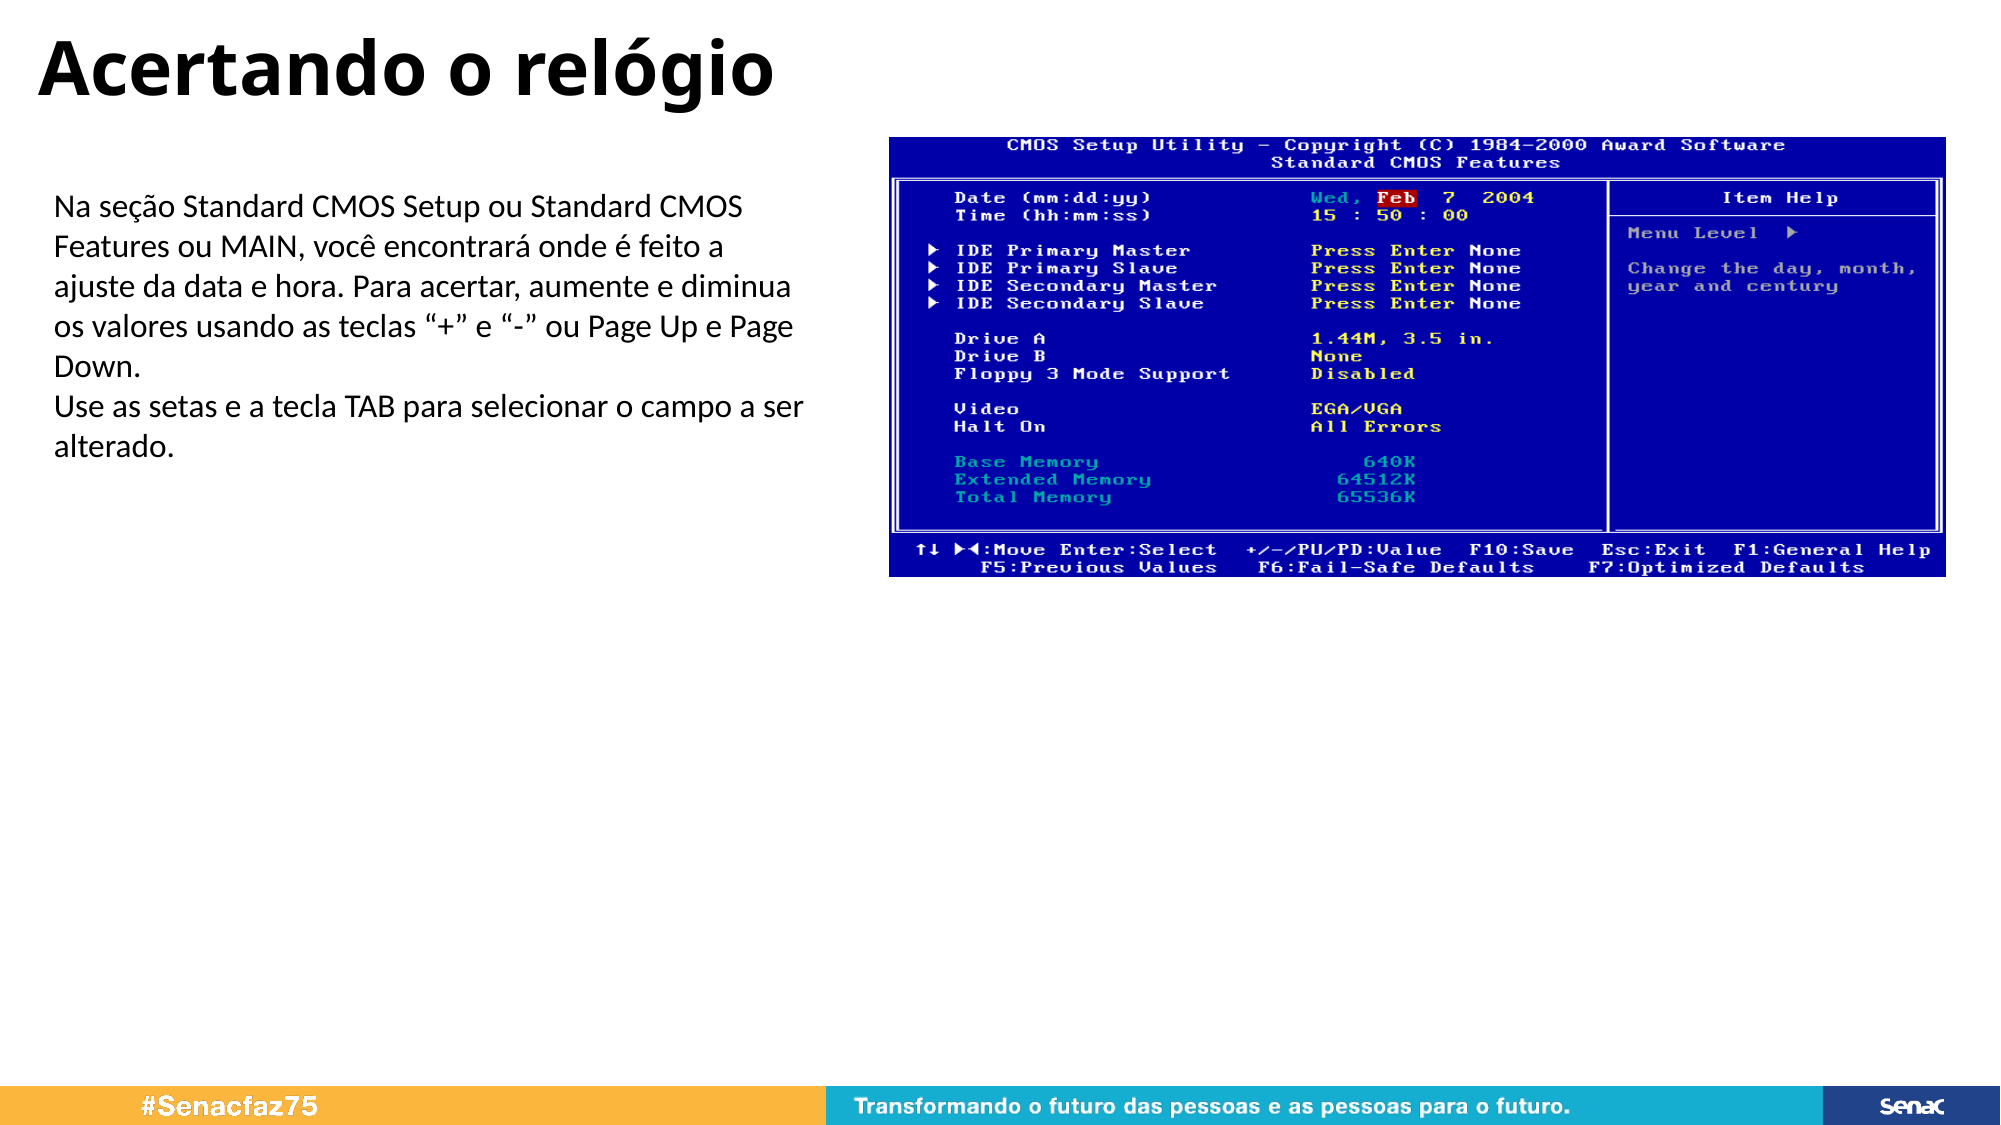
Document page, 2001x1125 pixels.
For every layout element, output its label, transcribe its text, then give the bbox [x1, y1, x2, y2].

picture [0, 1078, 2000, 1125]
picture [889, 137, 1946, 578]
text_box Na seção Standard CMOS Setup ou Standard CMOS Features ou MAIN, você encontrará onde é feito a ajuste da data e hora. Para acertar, aumente e diminua os valores usando as teclas “+” e “-” ou Page Up e Page Down. Use as setas e a tecla TAB para selecionar o campo a ser alterado. [39, 177, 827, 1004]
title Acertando o relógio [23, 23, 1677, 149]
